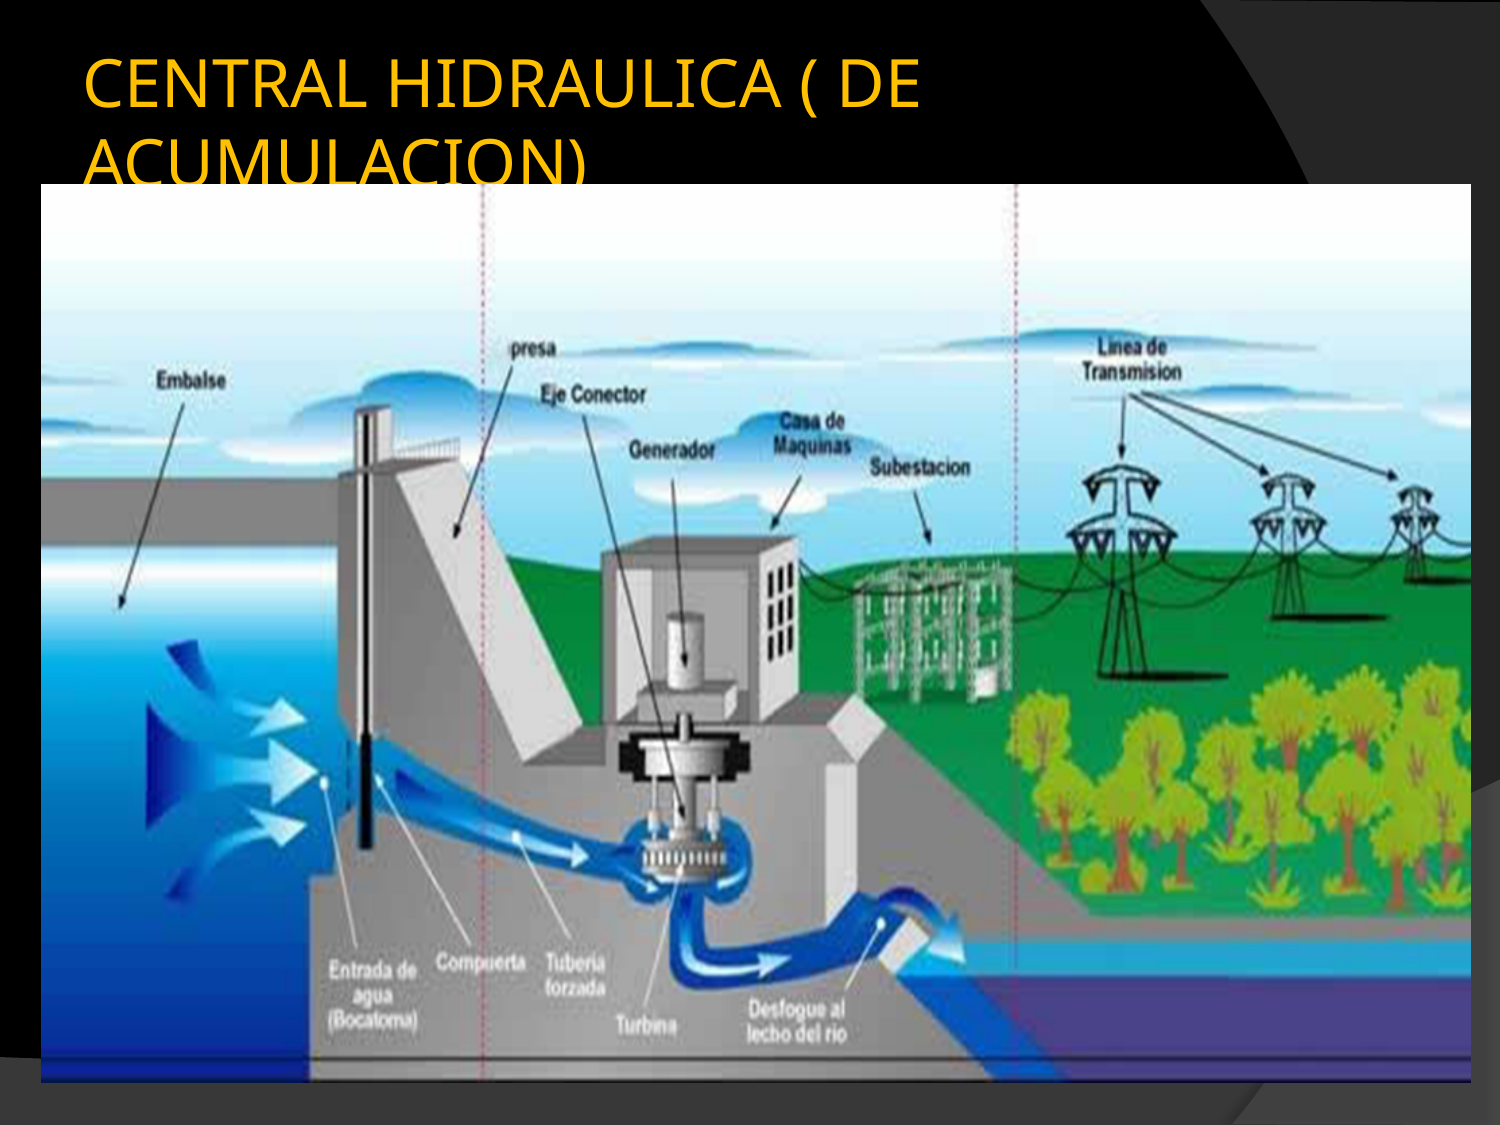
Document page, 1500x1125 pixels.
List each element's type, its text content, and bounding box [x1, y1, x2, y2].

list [41, 184, 1471, 1083]
title CENTRAL HIDRAULICA ( DE ACUMULACION) [75, 45, 1425, 174]
